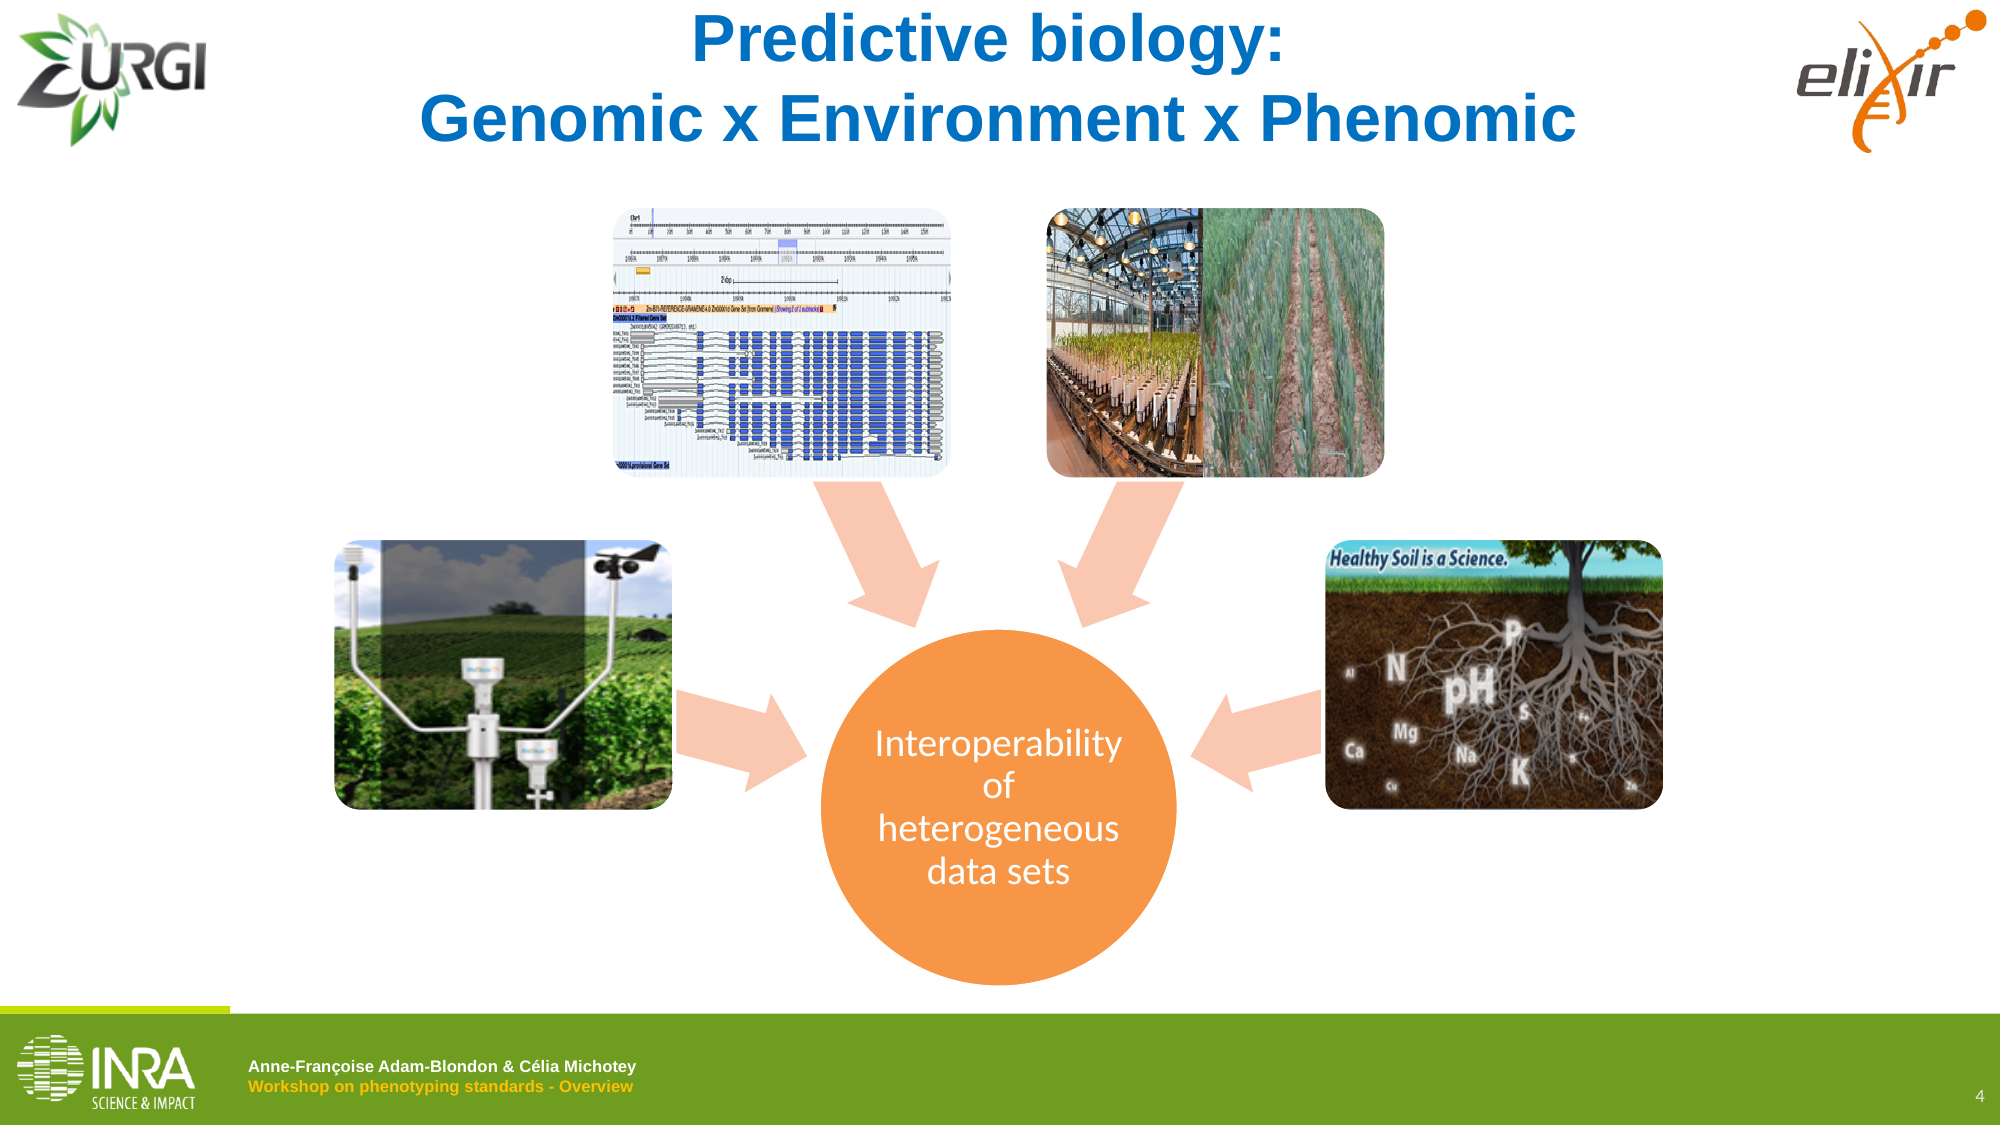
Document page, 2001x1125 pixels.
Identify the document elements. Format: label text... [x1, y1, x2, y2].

picture [1796, 9, 1987, 153]
slide_number 4 [1533, 1065, 2000, 1125]
title Predictive biology: Genomic x Environment x Phenomic [230, 0, 1768, 150]
picture [17, 13, 206, 147]
picture [17, 1035, 195, 1109]
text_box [331, 152, 1666, 1042]
